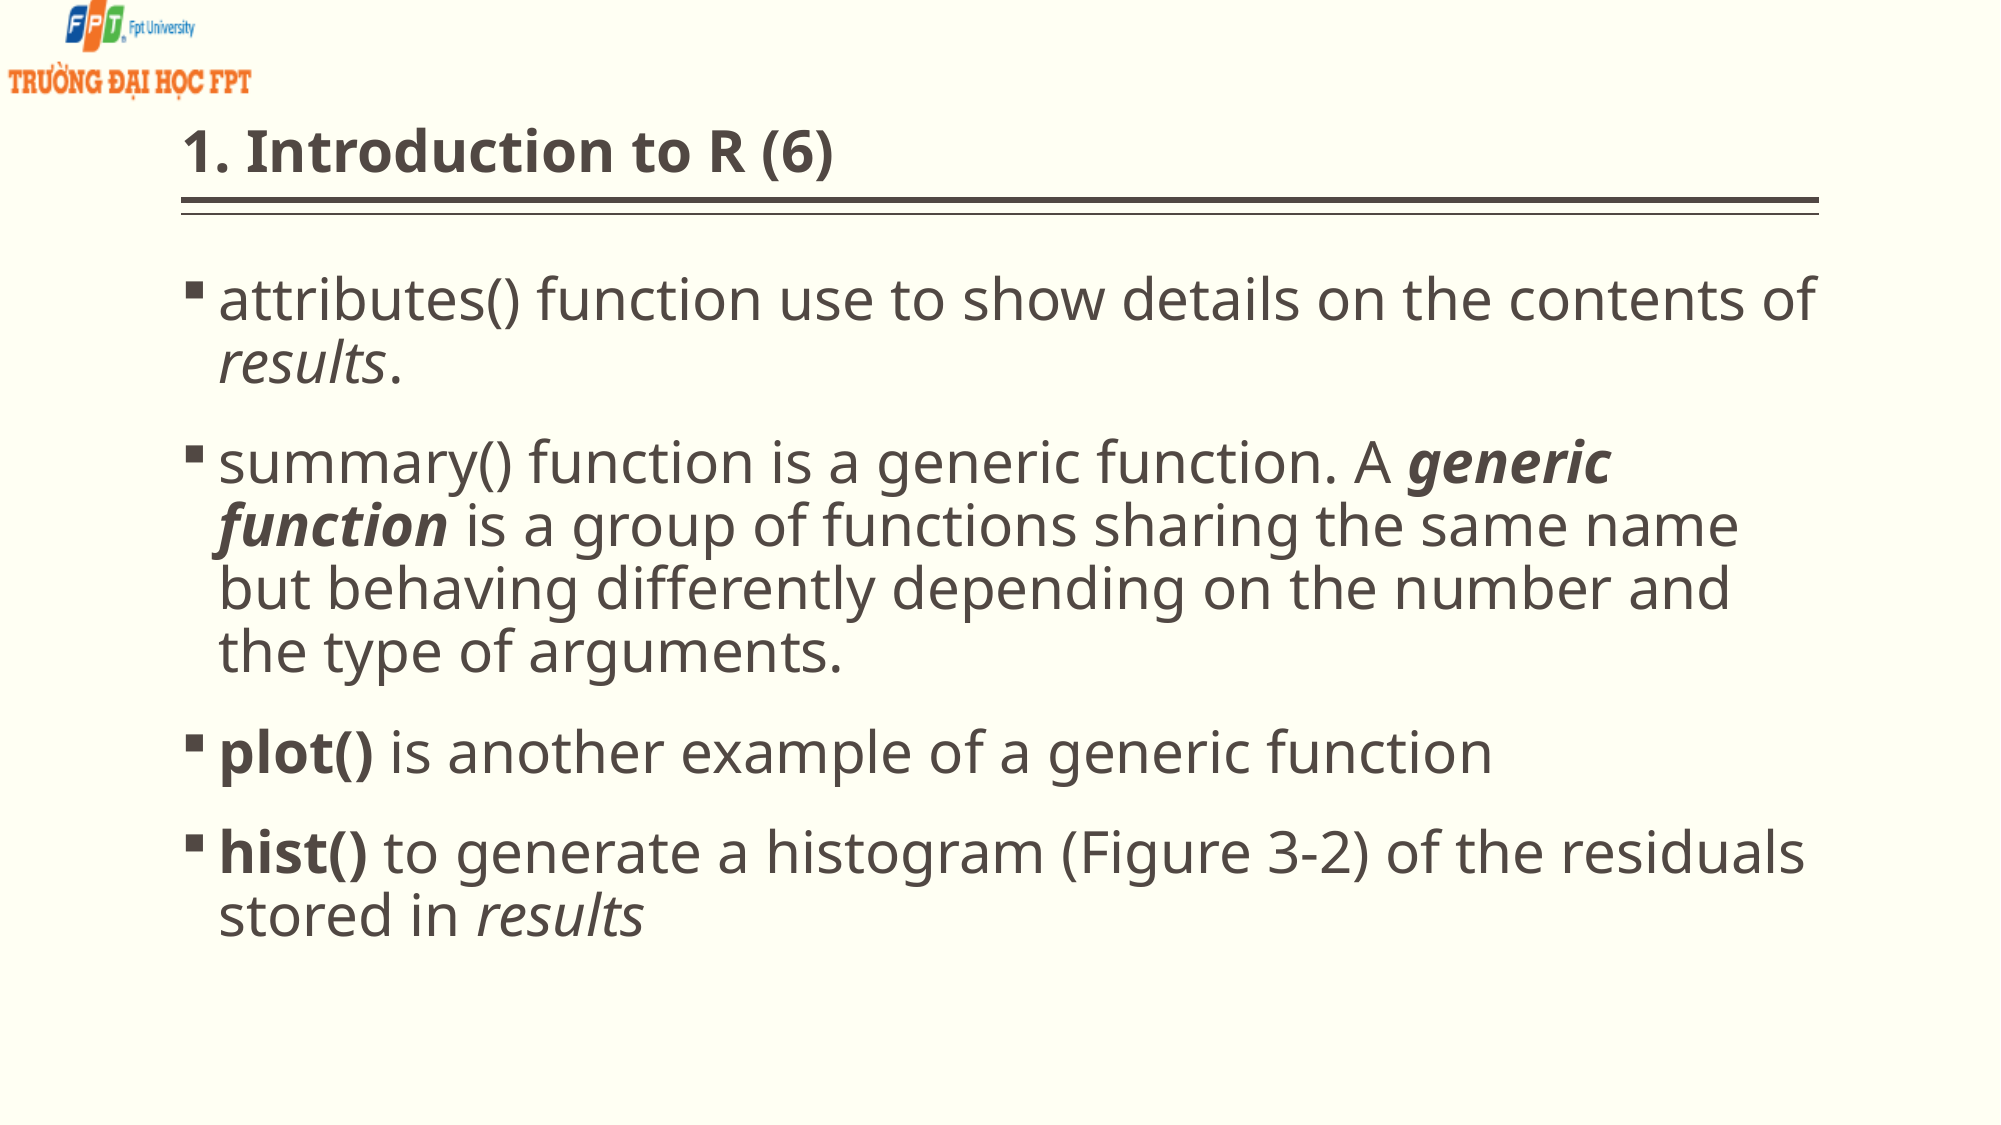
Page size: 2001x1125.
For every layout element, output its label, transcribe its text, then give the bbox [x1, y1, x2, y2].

title 1. Introduction to R (6) [181, 12, 1819, 193]
picture [0, 0, 272, 114]
list attributes() function use to show details on the contents of results. summary() function is a generic function. A generic function is a group of functions sharing the same name but behaving differently depending on the number and the type of arguments. plot() is another example of a generic function hist() to generate a histogram (Figure 3-2) of the residuals stored in results [181, 262, 1819, 1013]
